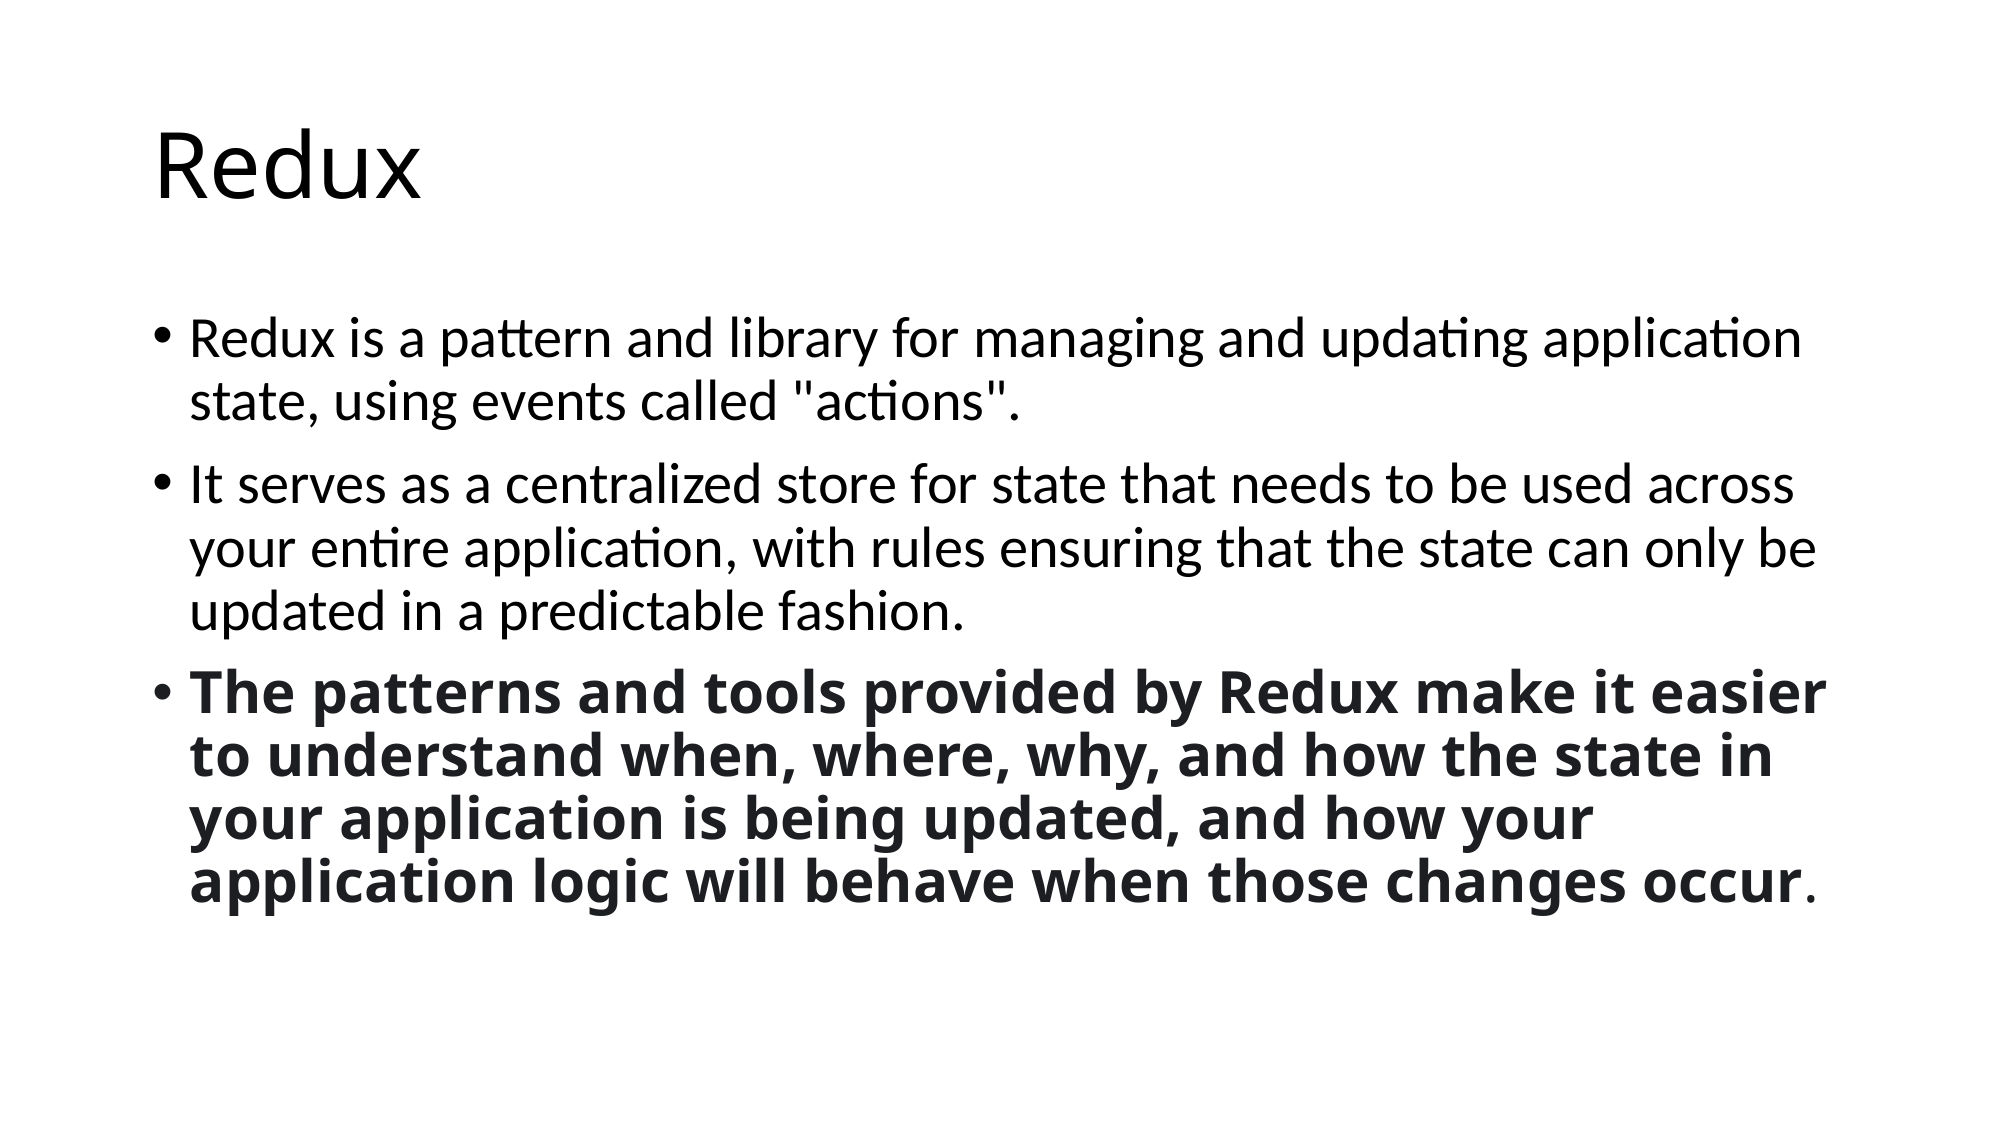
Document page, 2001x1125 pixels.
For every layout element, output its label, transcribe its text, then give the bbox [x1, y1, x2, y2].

title Redux [137, 59, 1863, 278]
list Redux is a pattern and library for managing and updating application state, using events called "actions". It serves as a centralized store for state that needs to be used across your entire application, with rules ensuring that the state can only be updated in a predictable fashion. The patterns and tools provided by Redux make it easier to understand when, where, why, and how the state in your application is being updated, and how your application logic will behave when those changes occur. [137, 299, 1863, 1014]
